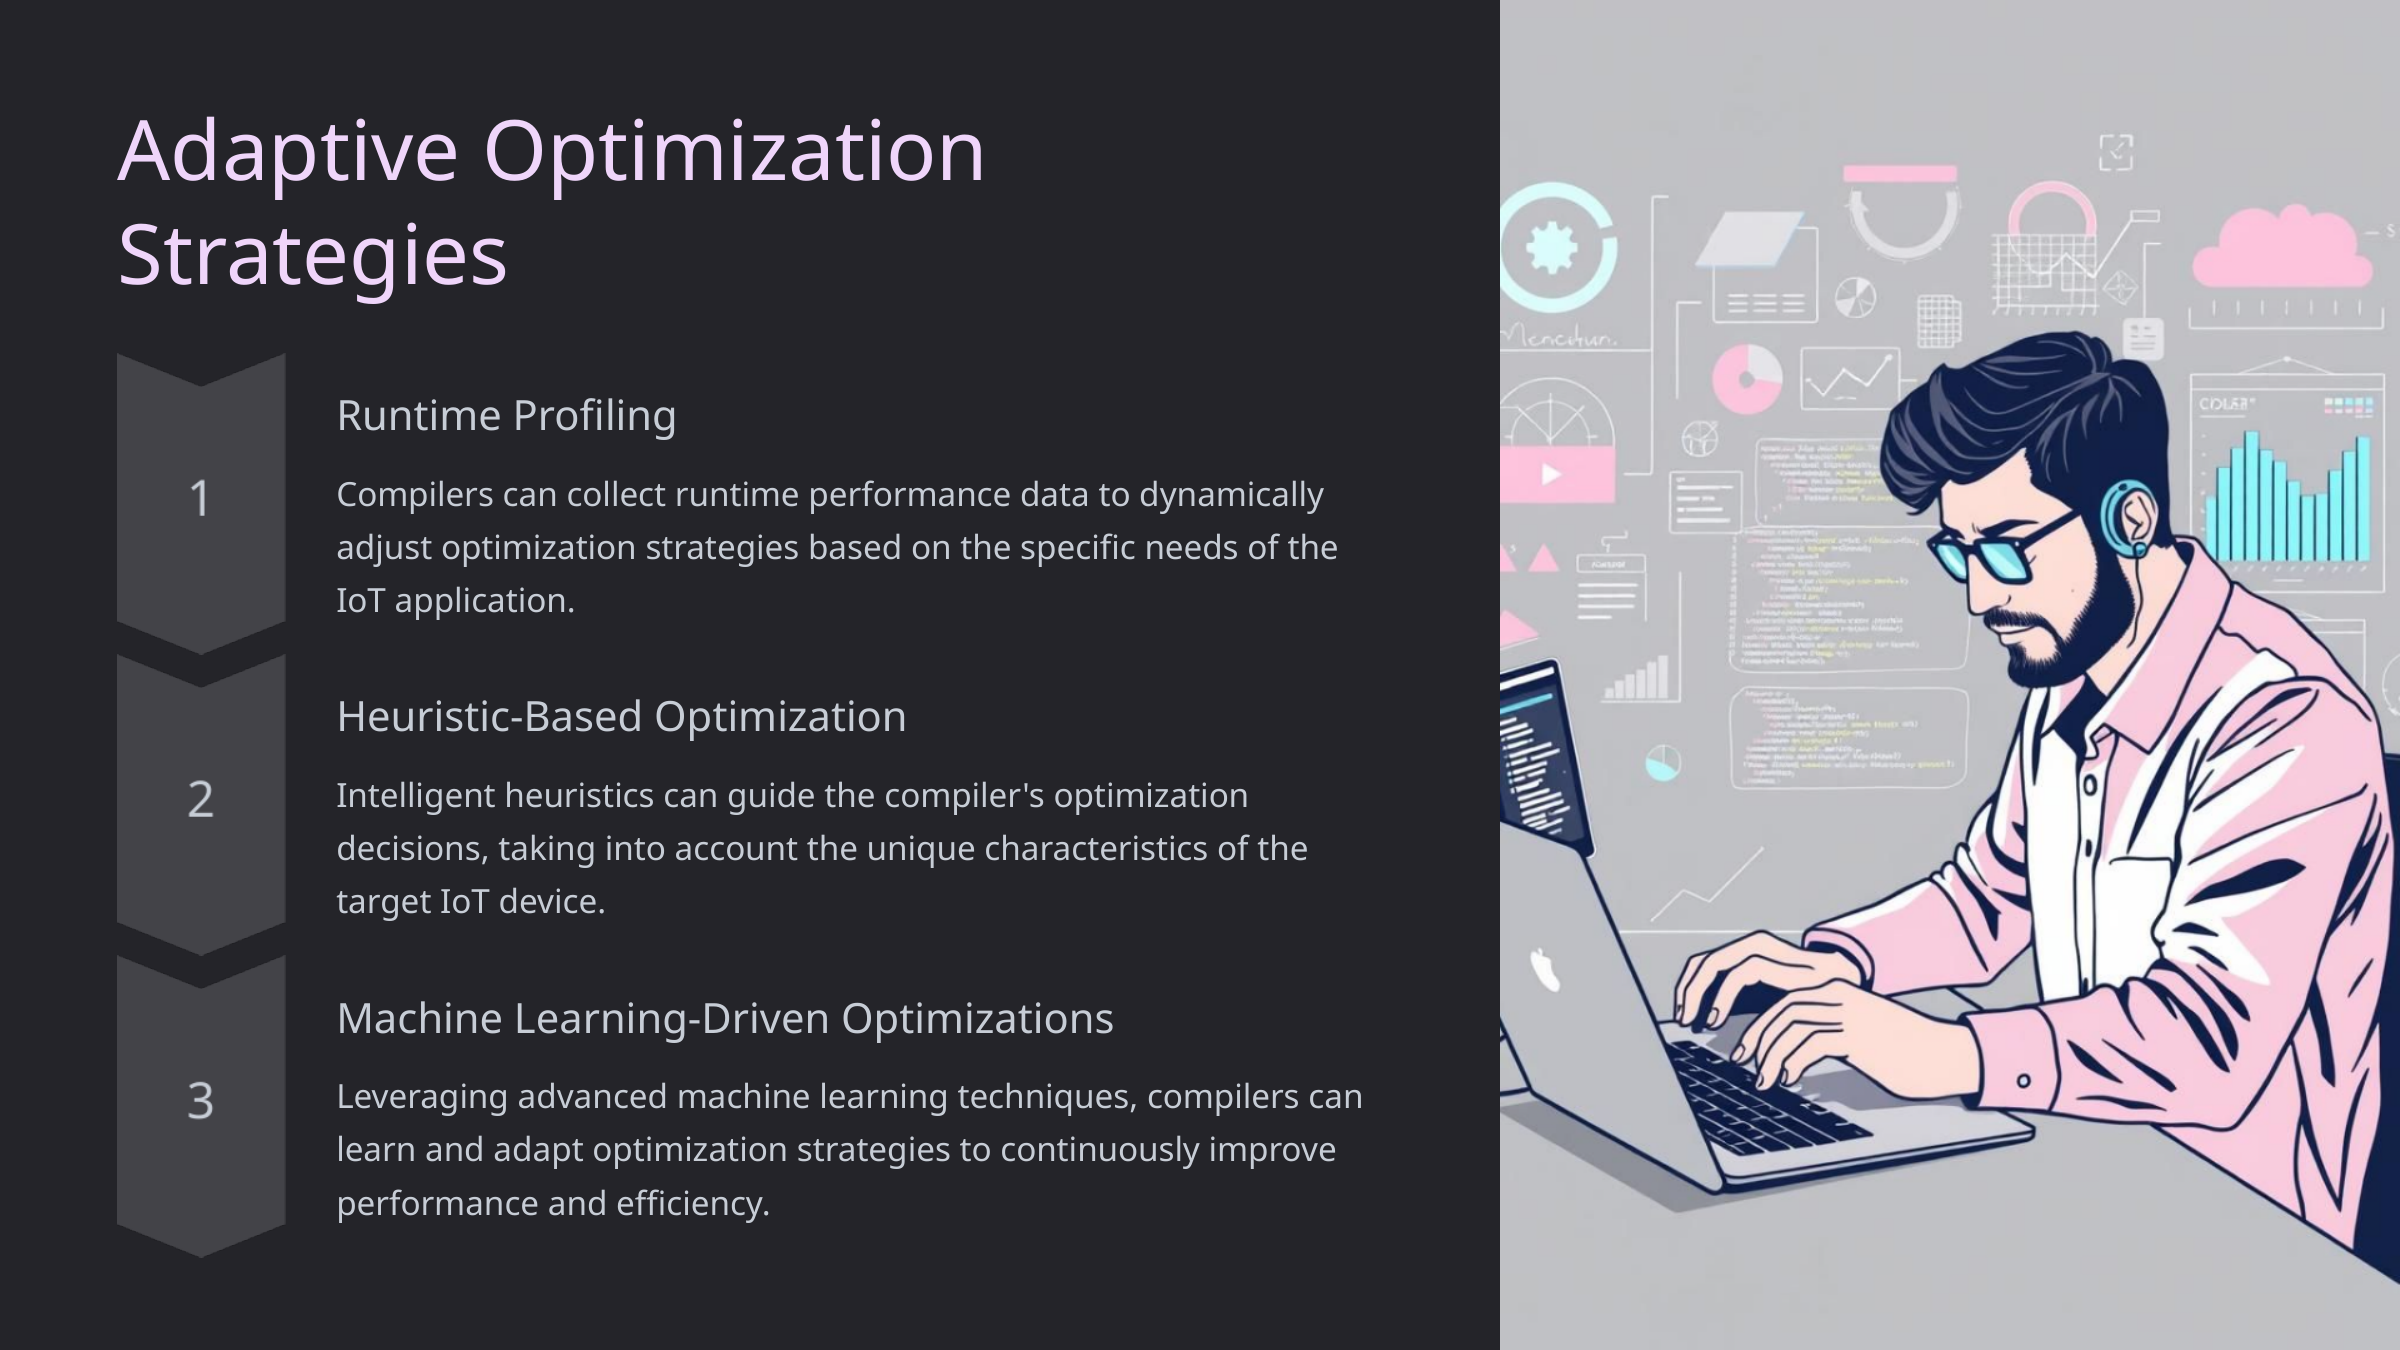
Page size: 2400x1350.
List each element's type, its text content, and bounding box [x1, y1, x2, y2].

text_box Compilers can collect runtime performance data to dynamically adjust optimization strategies based on the specific needs of the IoT application. [336, 459, 1383, 621]
picture [1499, 0, 2400, 1350]
picture [117, 353, 286, 1258]
text_box Intelligent heuristics can guide the compiler's optimization decisions, taking into account the unique characteristics of the target IoT device. [336, 760, 1383, 923]
text_box Runtime Profiling [336, 386, 757, 440]
text_box Heuristic-Based Optimization [336, 688, 912, 741]
text_box Leveraging advanced machine learning techniques, compilers can learn and adapt optimization strategies to continuously improve performance and efficiency. [336, 1062, 1383, 1224]
text_box Machine Learning-Driven Optimizations [336, 989, 1118, 1043]
text_box Adaptive Optimization Strategies [117, 92, 1383, 303]
